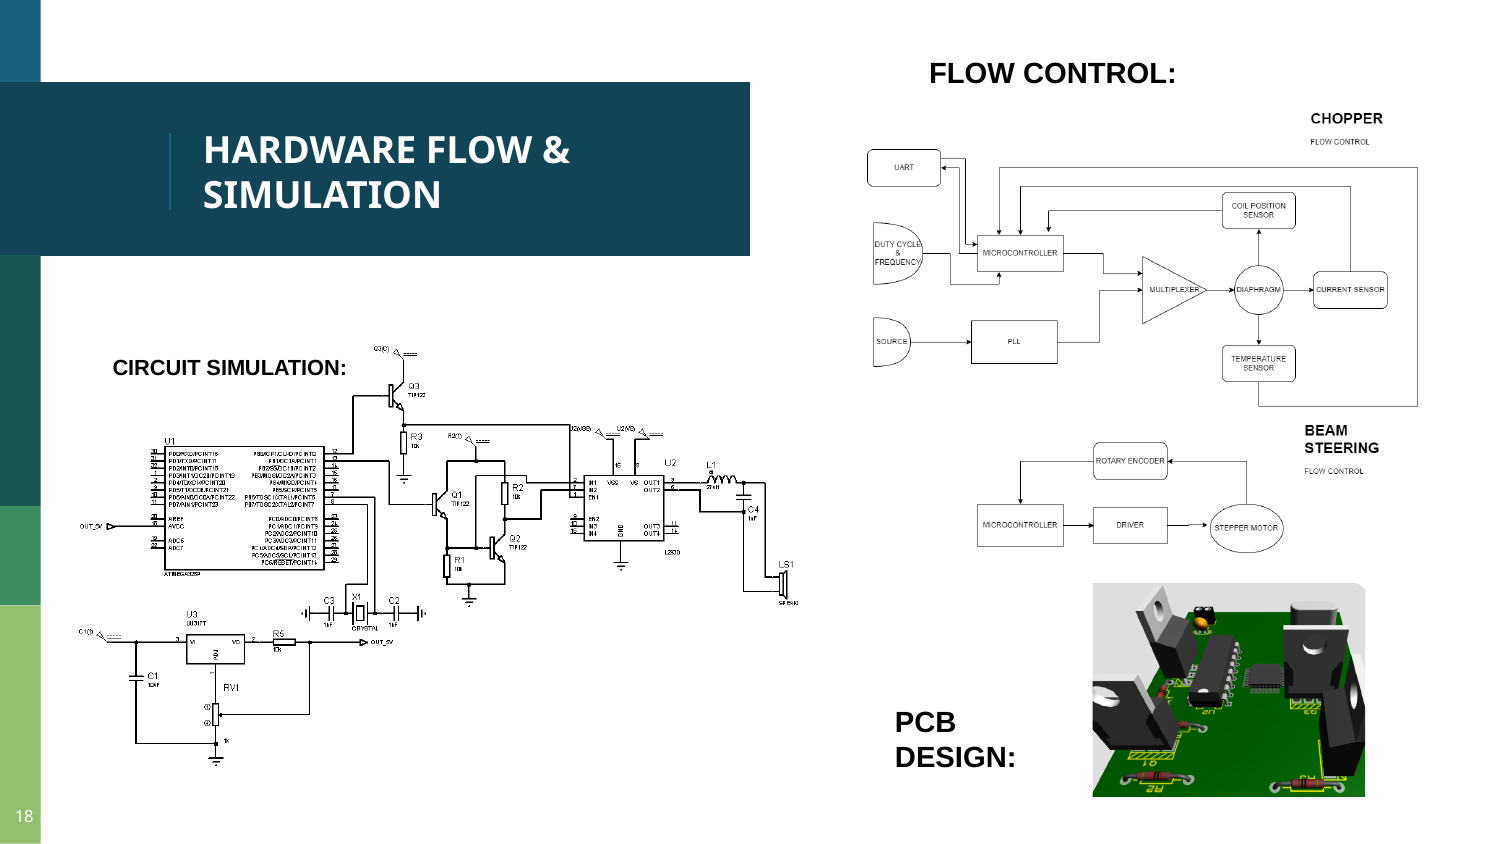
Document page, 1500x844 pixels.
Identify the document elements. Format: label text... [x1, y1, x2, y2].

picture [867, 100, 1424, 554]
title HARDWARE FLOW & SIMULATION [187, 87, 715, 256]
slide_number 18 [0, 790, 49, 844]
picture [75, 335, 799, 770]
text_box PCB DESIGN: [880, 696, 1033, 781]
text_box FLOW CONTROL: [914, 47, 1192, 97]
picture [1092, 582, 1366, 797]
